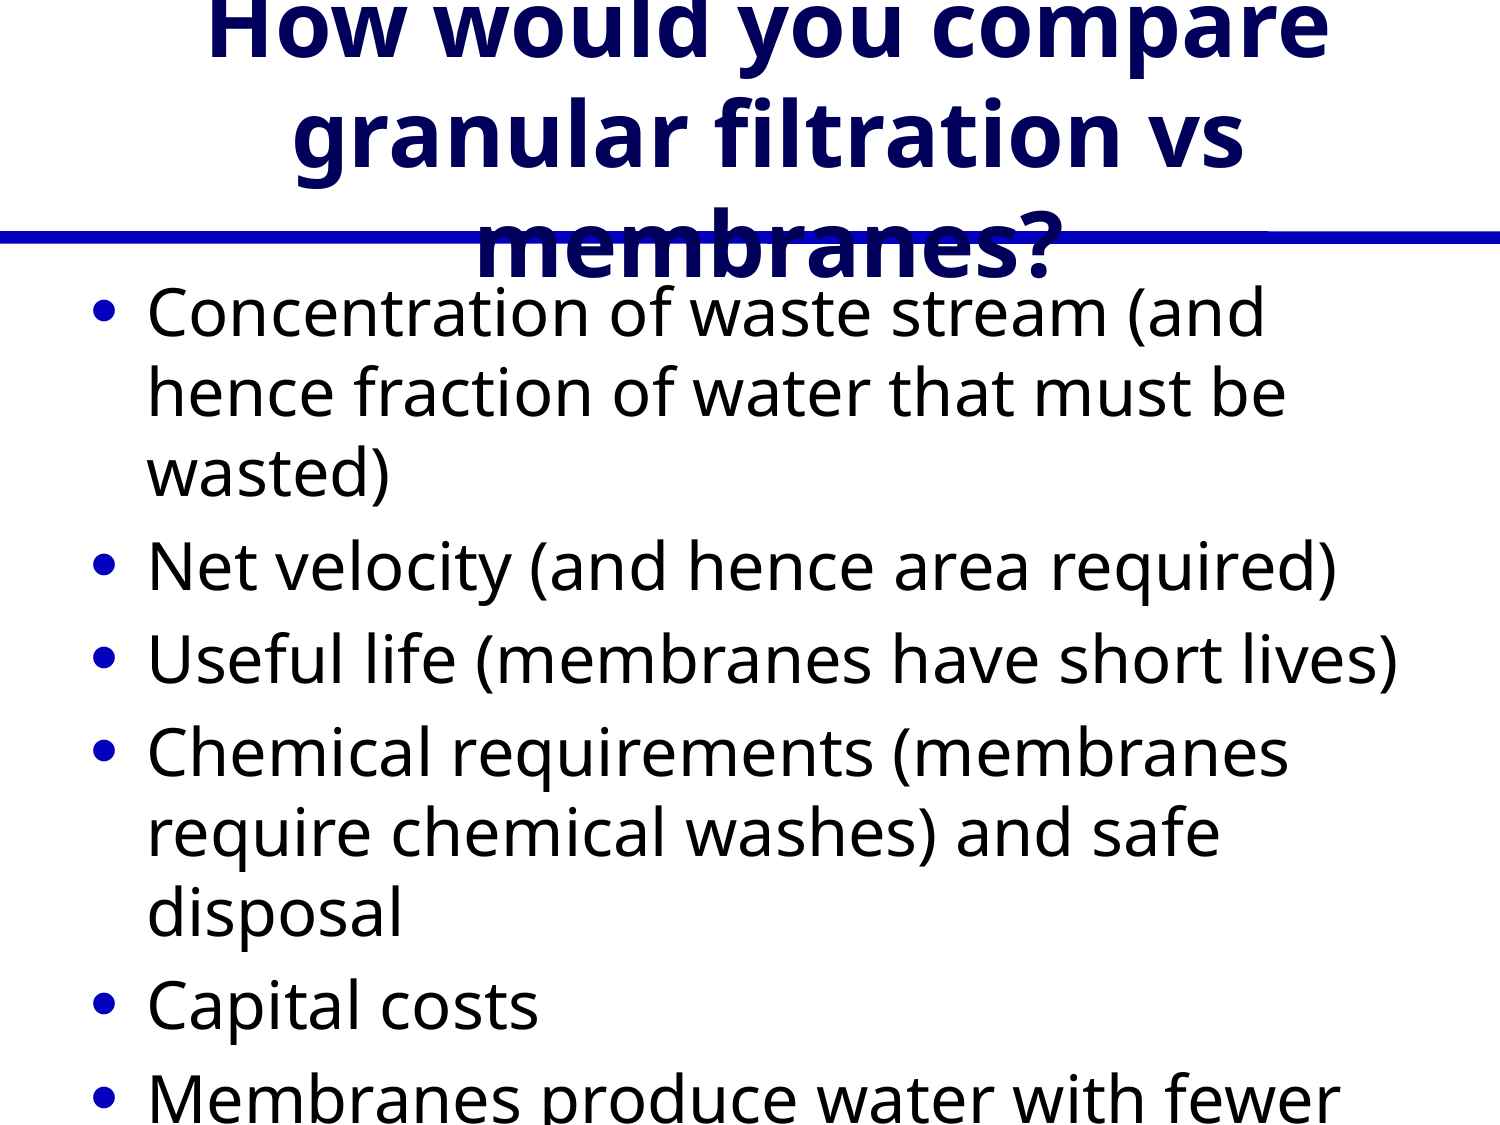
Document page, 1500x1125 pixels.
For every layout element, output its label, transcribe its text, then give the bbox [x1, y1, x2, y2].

title How would you compare granular filtration vs membranes? [75, 37, 1463, 225]
list Concentration of waste stream (and hence fraction of water that must be wasted) Net velocity (and hence area required) Useful life (membranes have short lives) Chemical requirements (membranes require chemical washes) and safe disposal Capital costs Membranes produce water with fewer particles! [74, 262, 1426, 1006]
